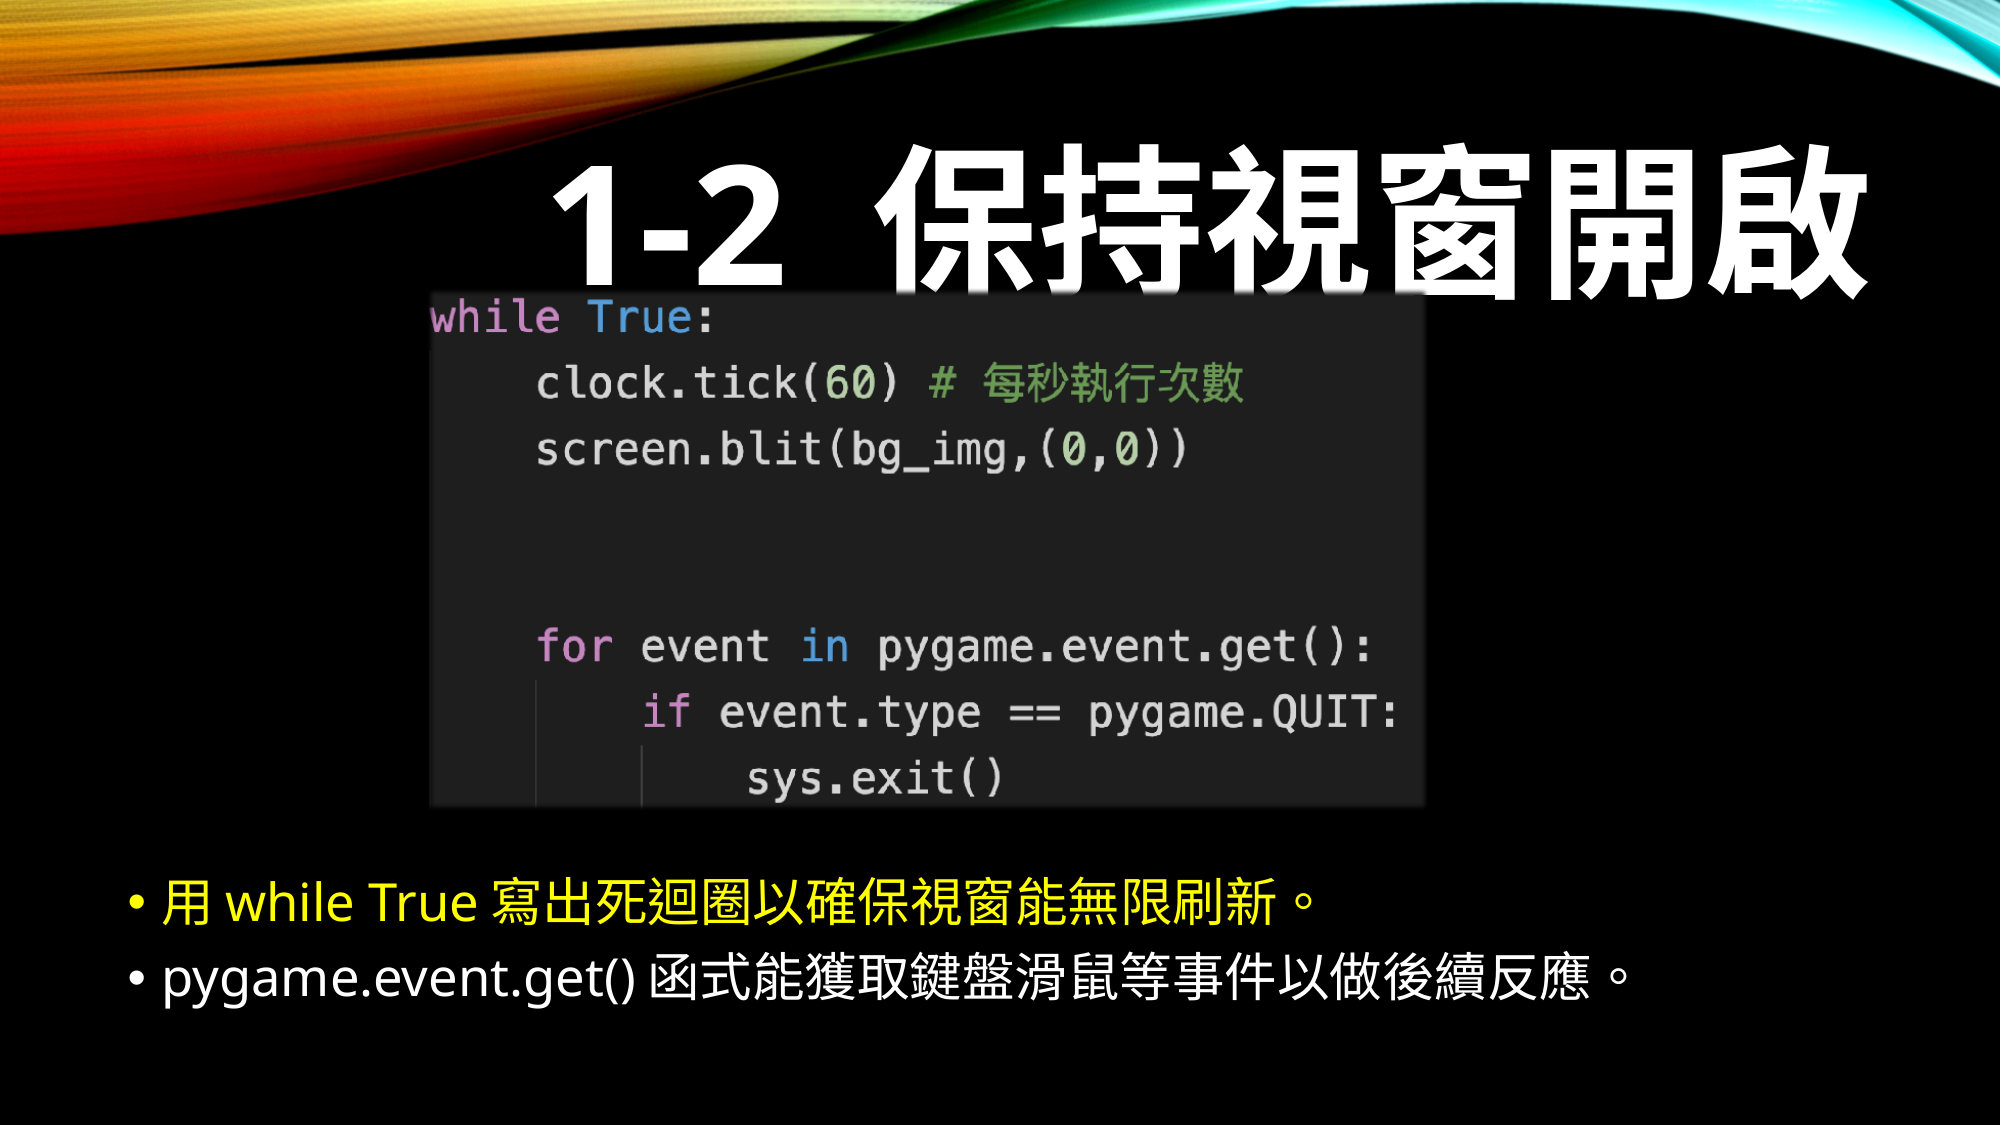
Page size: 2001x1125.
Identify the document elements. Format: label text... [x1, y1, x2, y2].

picture [0, 0, 2000, 237]
picture [426, 288, 1430, 811]
title 1-2 保持視窗開啟 [474, 125, 1888, 338]
list 用while True寫出死迴圈以確保視窗能無限刷新。 pygame.event.get()函式能獲取鍵盤滑鼠等事件以做後續反應。 [112, 360, 1888, 1021]
